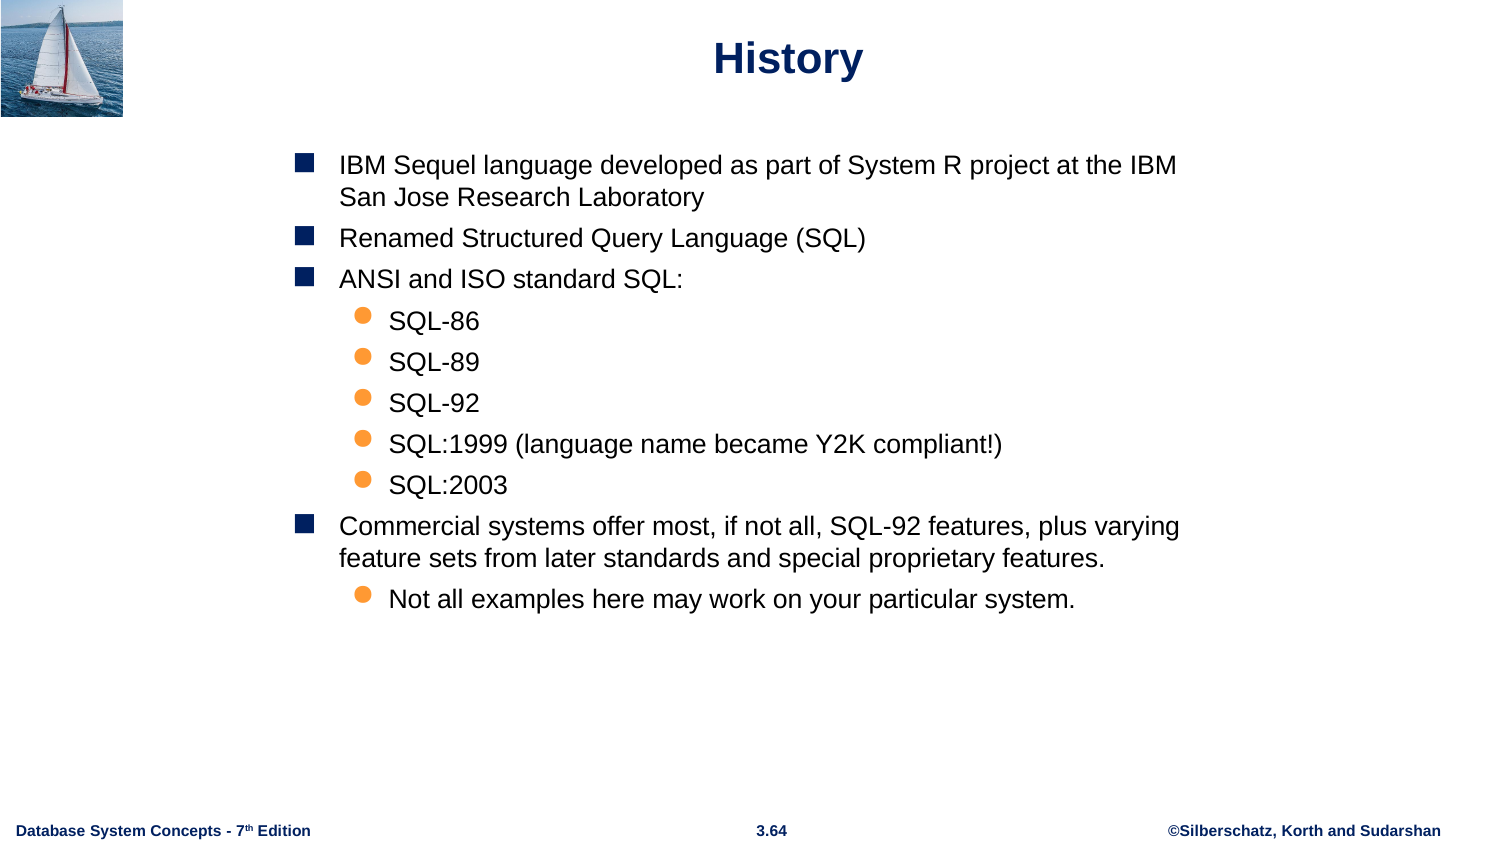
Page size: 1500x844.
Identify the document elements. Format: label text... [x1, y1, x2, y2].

picture [0, 0, 123, 117]
list IBM Sequel language developed as part of System R project at the IBM San Jose Research Laboratory Renamed Structured Query Language (SQL) ANSI and ISO standard SQL: SQL-86 SQL-89 SQL-92 SQL:1999 (language name became Y2K compliant!) SQL:2003 Commercial systems offer most, if not all, SQL-92 features, plus varying feature sets from later standards and special proprietary features. Not all examples here may work on your particular system. [282, 140, 1224, 744]
title History [125, 14, 1452, 90]
